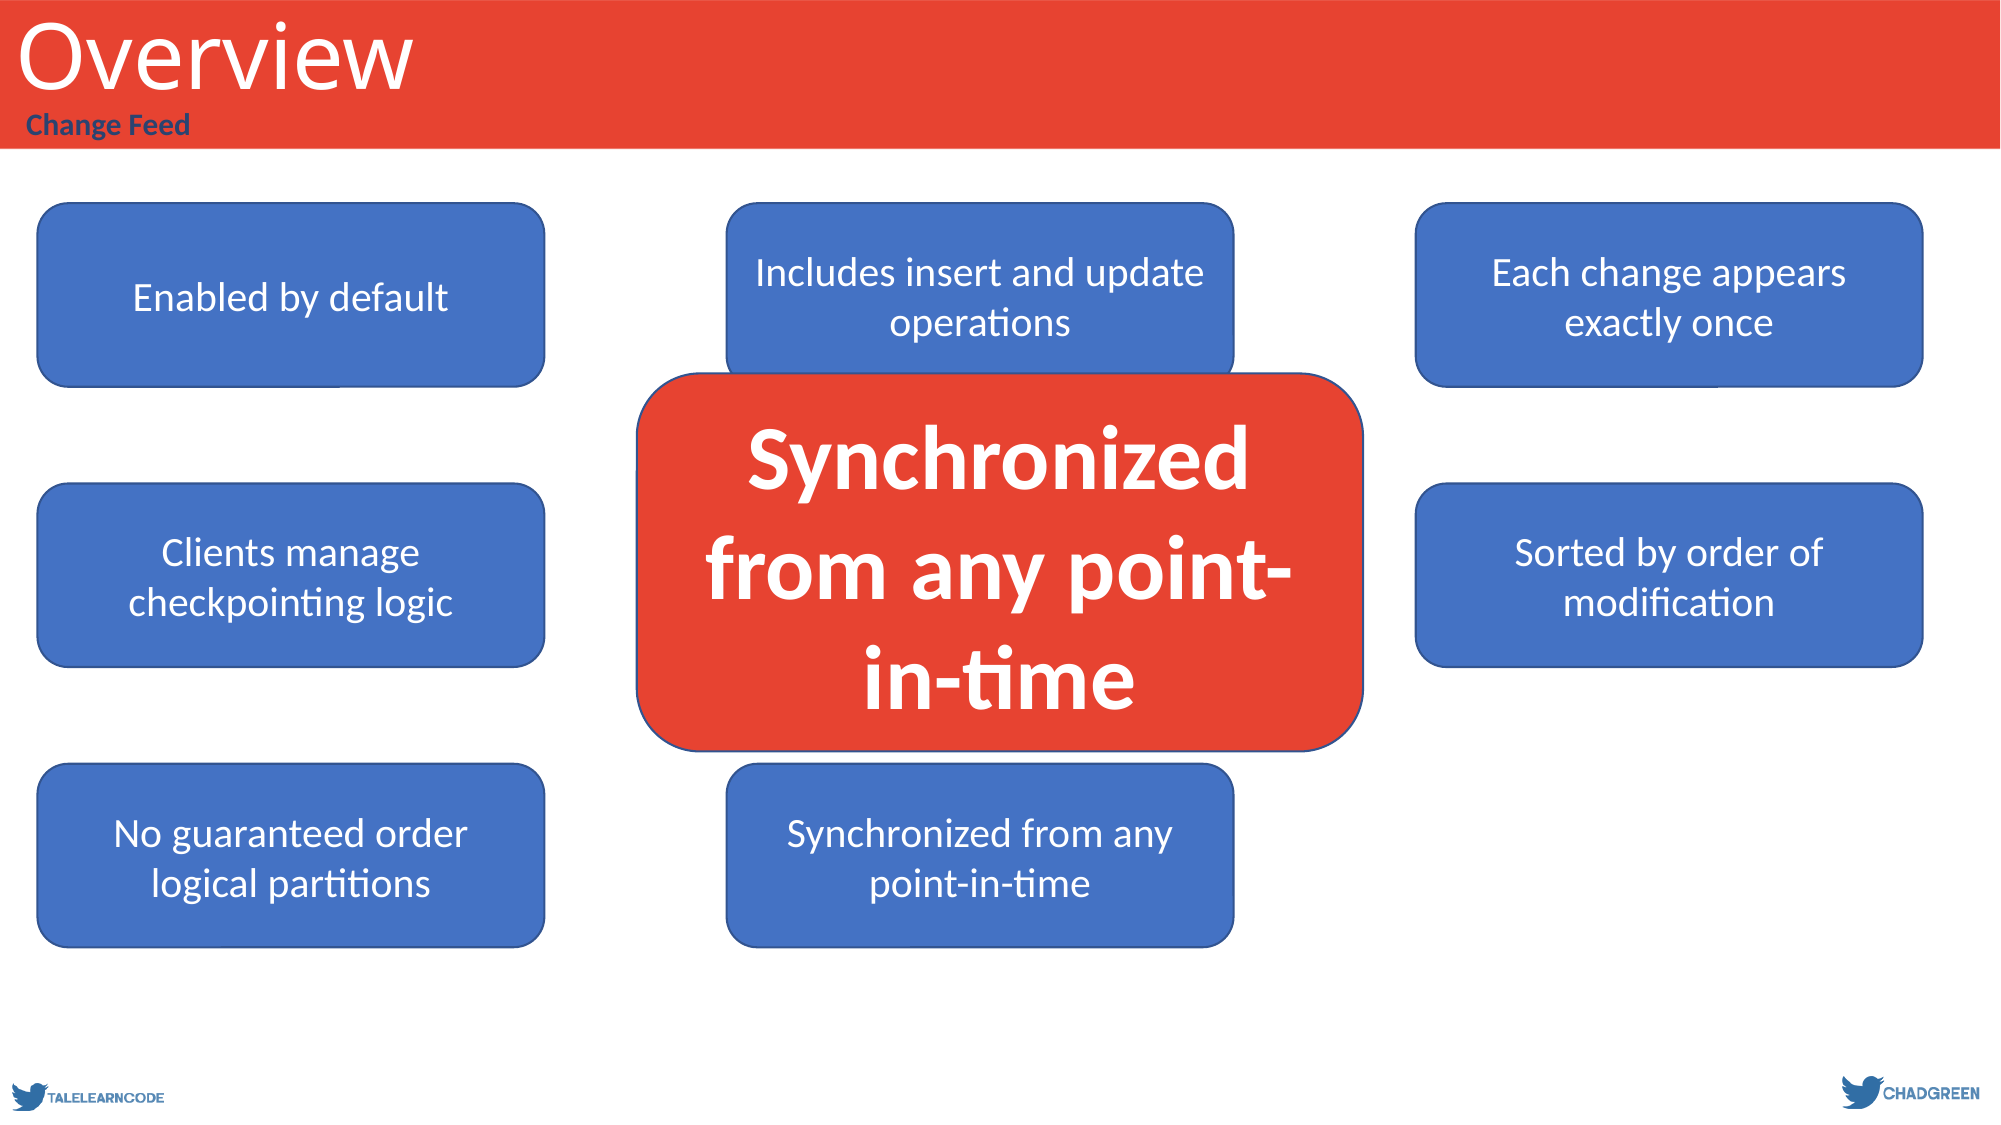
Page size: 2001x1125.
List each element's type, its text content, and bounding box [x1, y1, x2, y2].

picture [0, 0, 2001, 1125]
text_box Enabled by default [36, 202, 546, 388]
text_box Clients manage checkpointing logic [36, 482, 546, 669]
title Overview [0, 3, 2000, 150]
text_box Synchronized from any point-in-time [725, 762, 1235, 949]
text_box Sorted by order of modification [1414, 482, 1924, 669]
text_box Synchronized from any point-in-time [635, 372, 1365, 753]
list Change Feed [11, 101, 2000, 150]
text_box Includes insert and update operations [725, 202, 1235, 372]
text_box Each change appears exactly once [1414, 202, 1924, 388]
text_box No guaranteed order logical partitions [36, 762, 546, 949]
